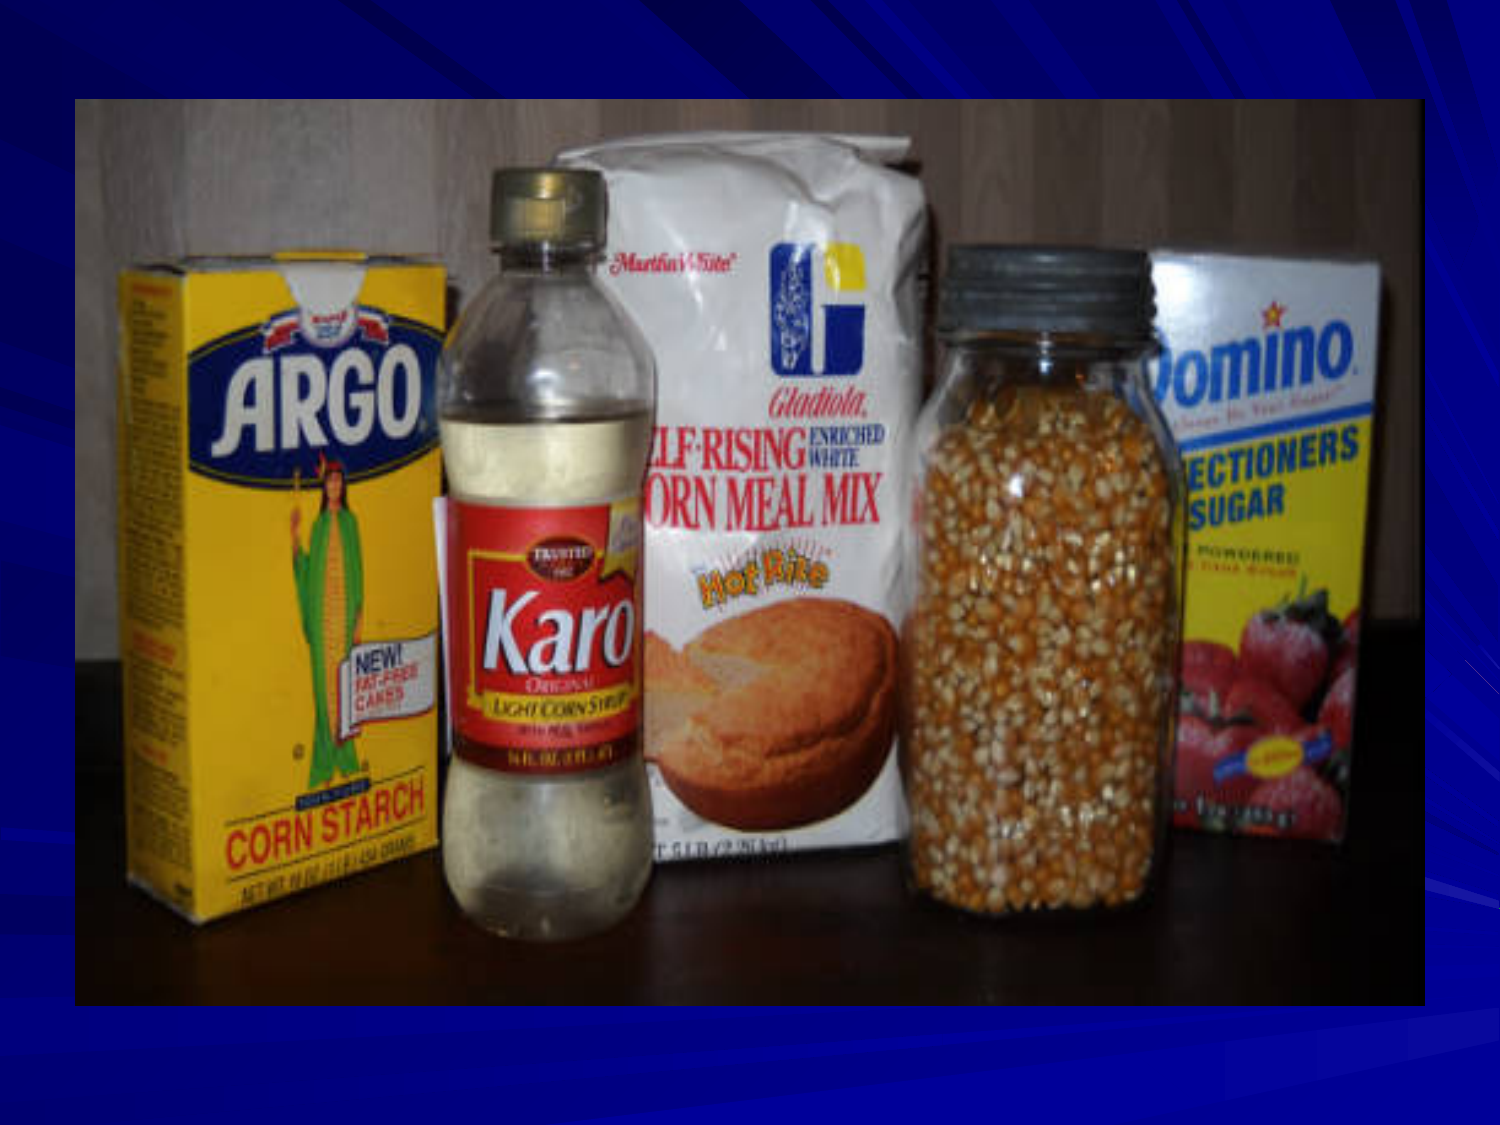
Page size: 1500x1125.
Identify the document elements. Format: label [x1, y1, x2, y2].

list [74, 99, 1426, 1006]
